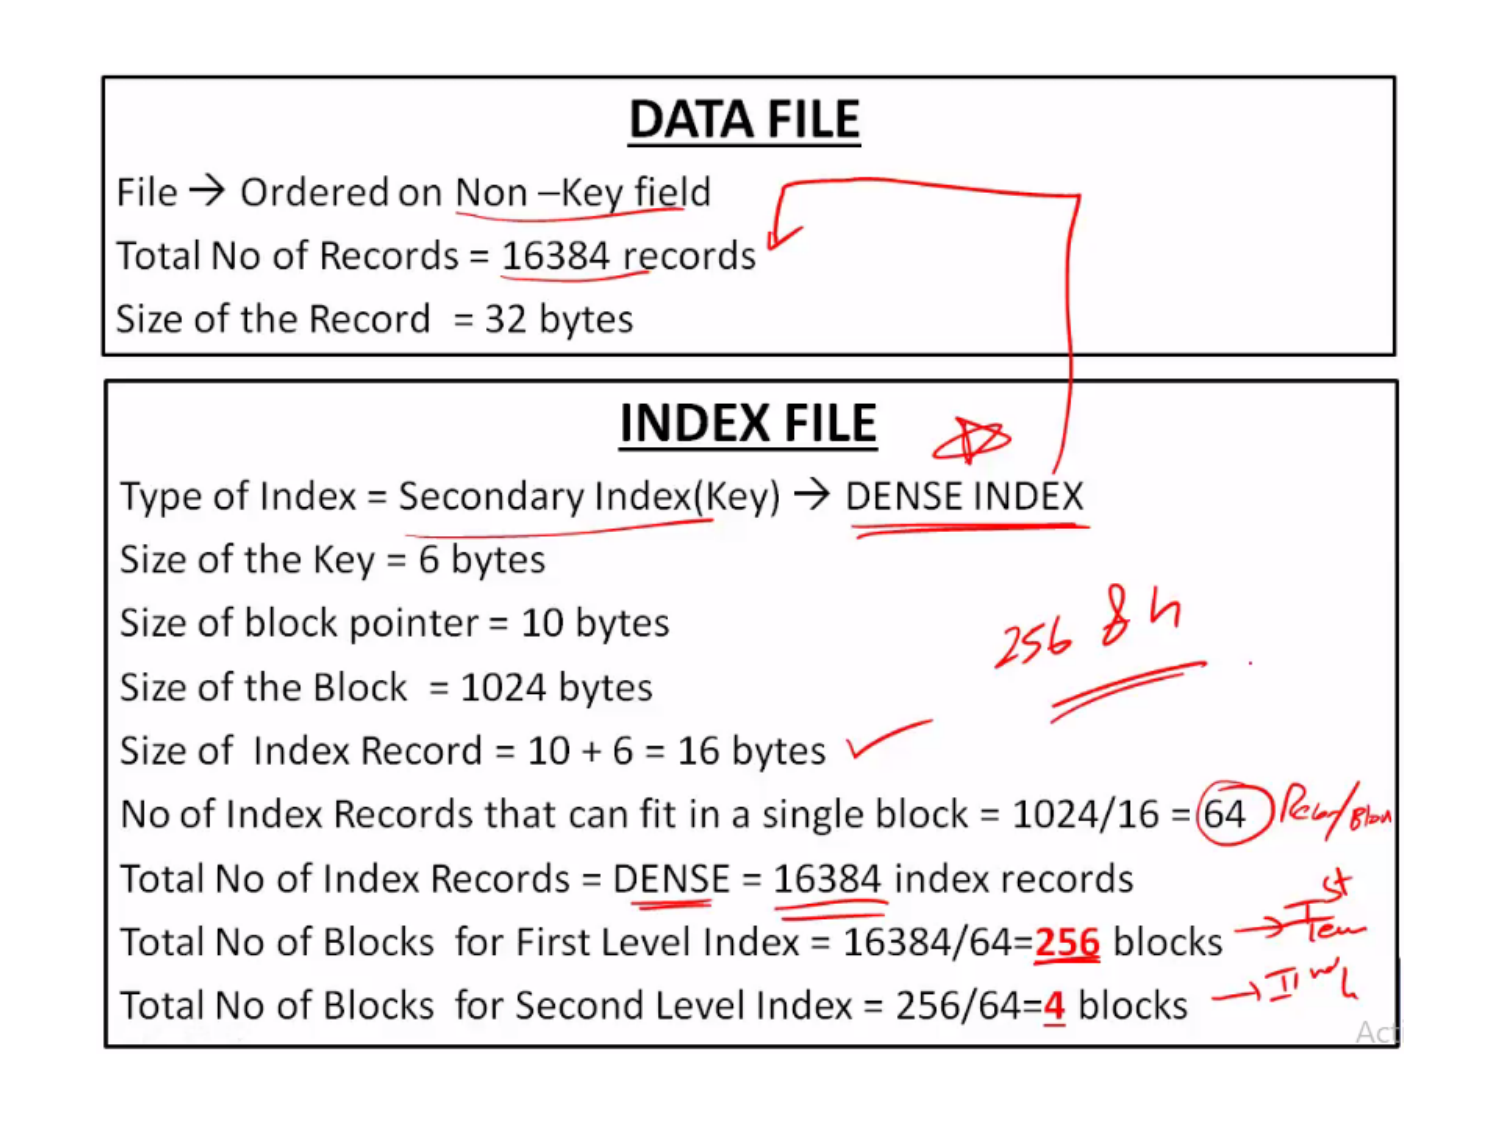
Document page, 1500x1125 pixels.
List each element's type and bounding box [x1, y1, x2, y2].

picture [95, 70, 1405, 1055]
